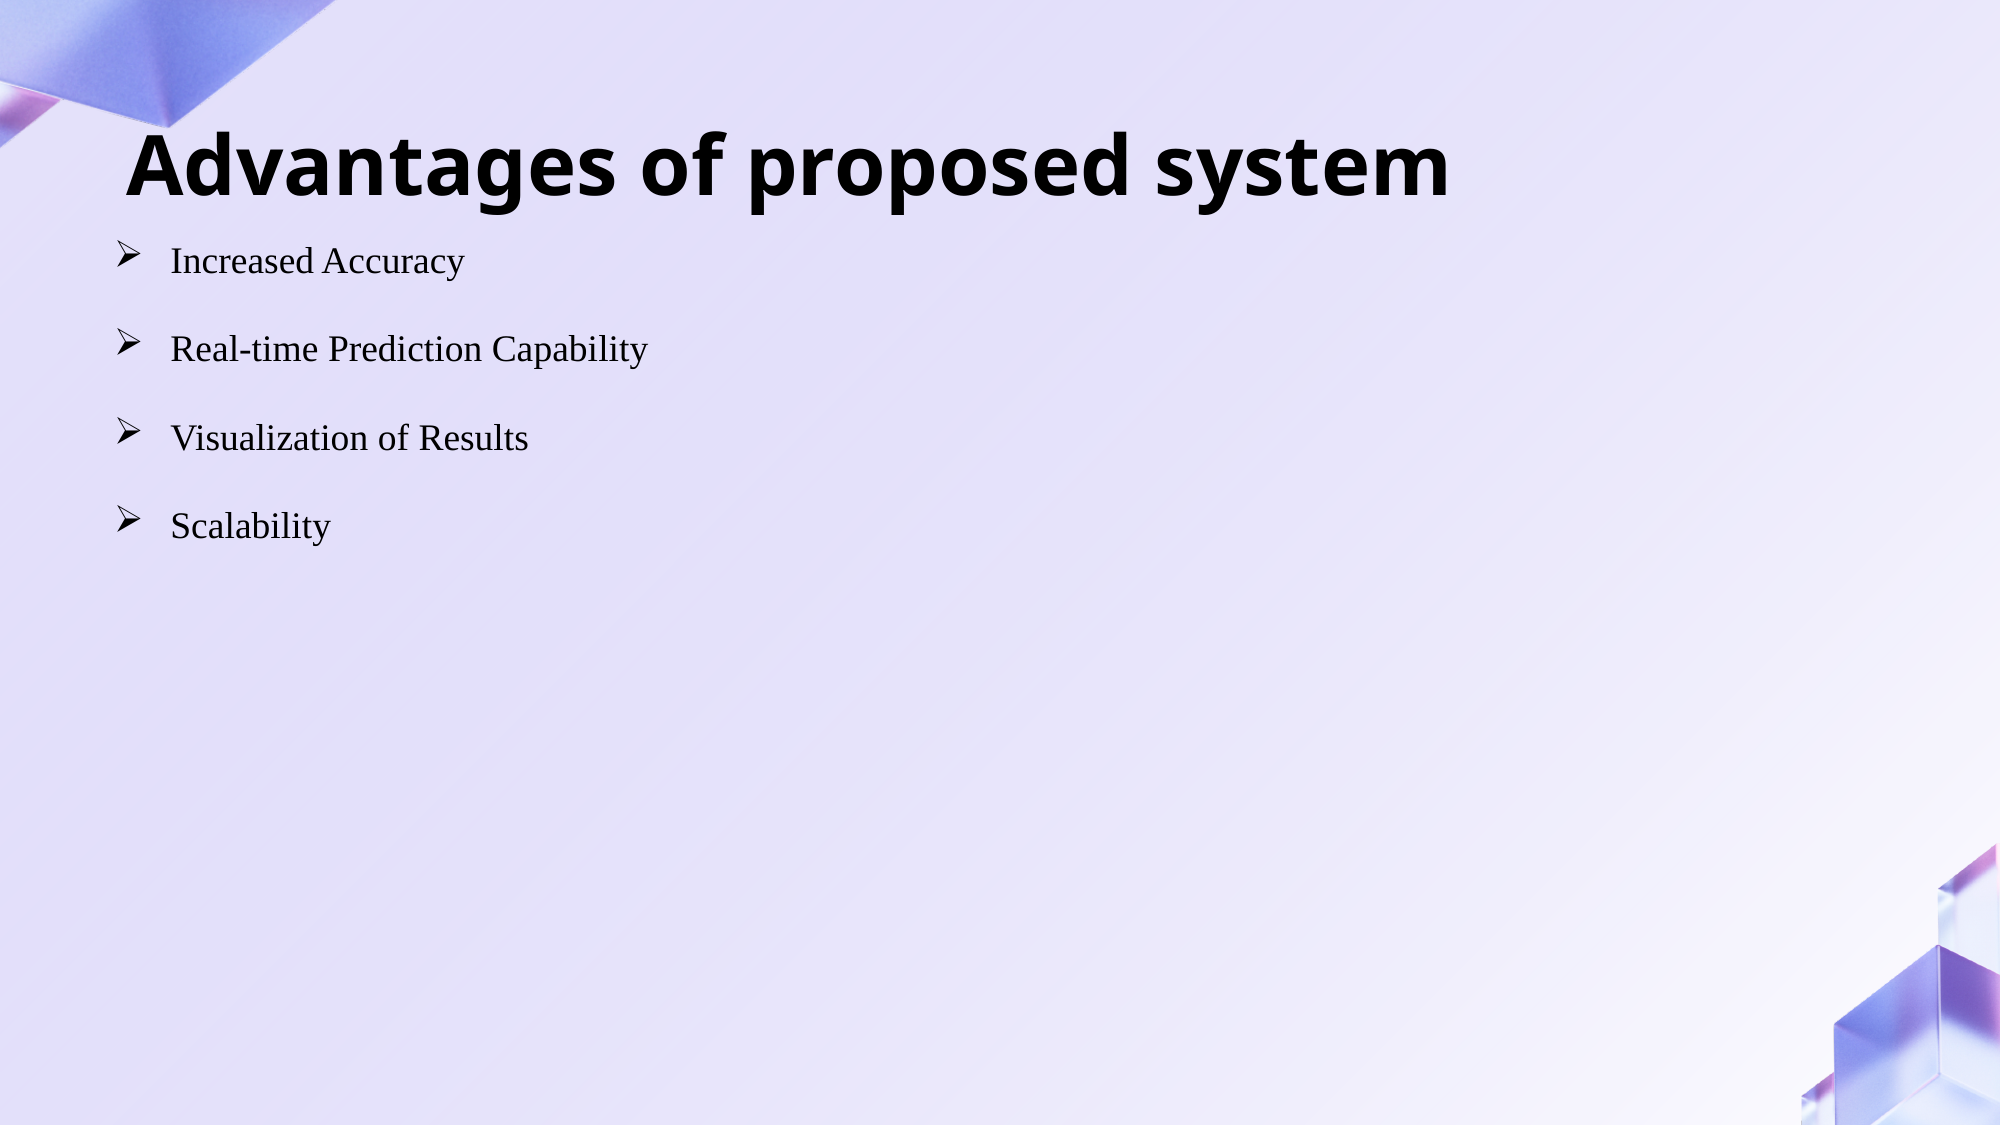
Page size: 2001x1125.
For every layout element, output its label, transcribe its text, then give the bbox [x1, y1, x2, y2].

list Increased Accuracy Real-time Prediction Capability Visualization of Results Scalability [114, 213, 1886, 1013]
title Advantages of proposed system [42, 63, 1537, 260]
picture [0, 0, 703, 374]
picture [1696, 760, 2000, 1125]
